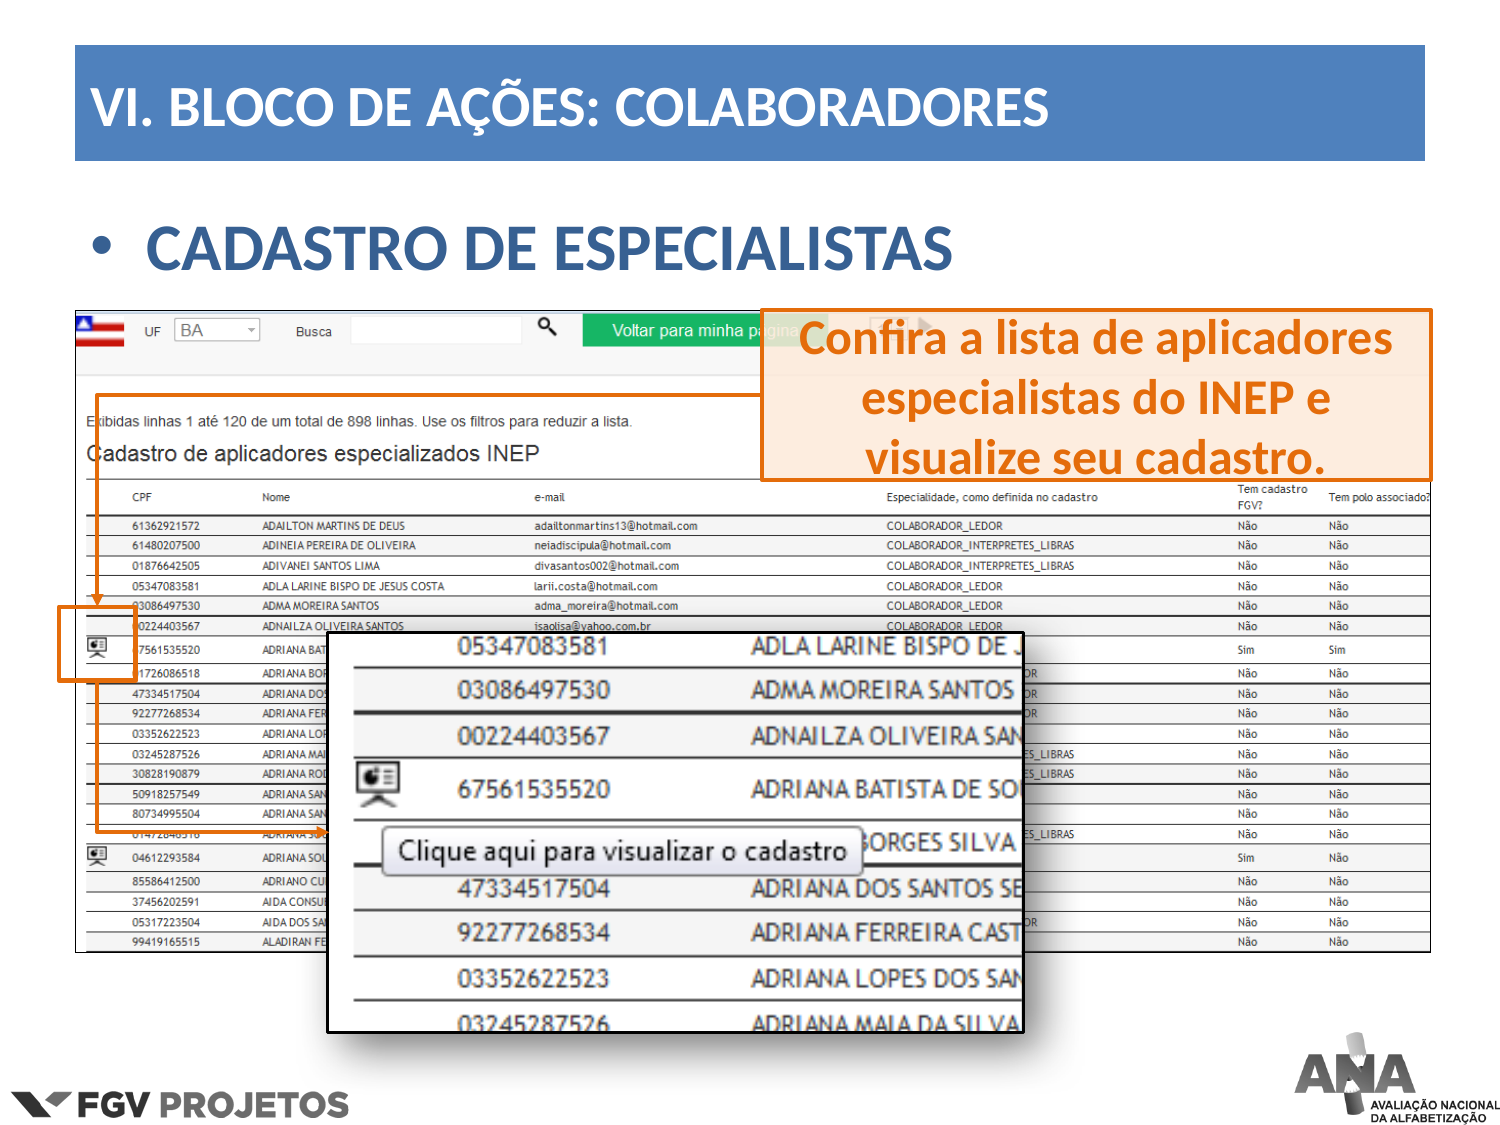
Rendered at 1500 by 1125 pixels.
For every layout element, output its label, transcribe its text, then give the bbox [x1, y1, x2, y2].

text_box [97, 394, 762, 607]
picture [74, 309, 1432, 1031]
list Cadastro de Especialistas [75, 196, 1425, 308]
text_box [137, 640, 290, 873]
text_box [57, 605, 69, 683]
title VI. Bloco de ações: COLABORADORES [75, 45, 1425, 161]
